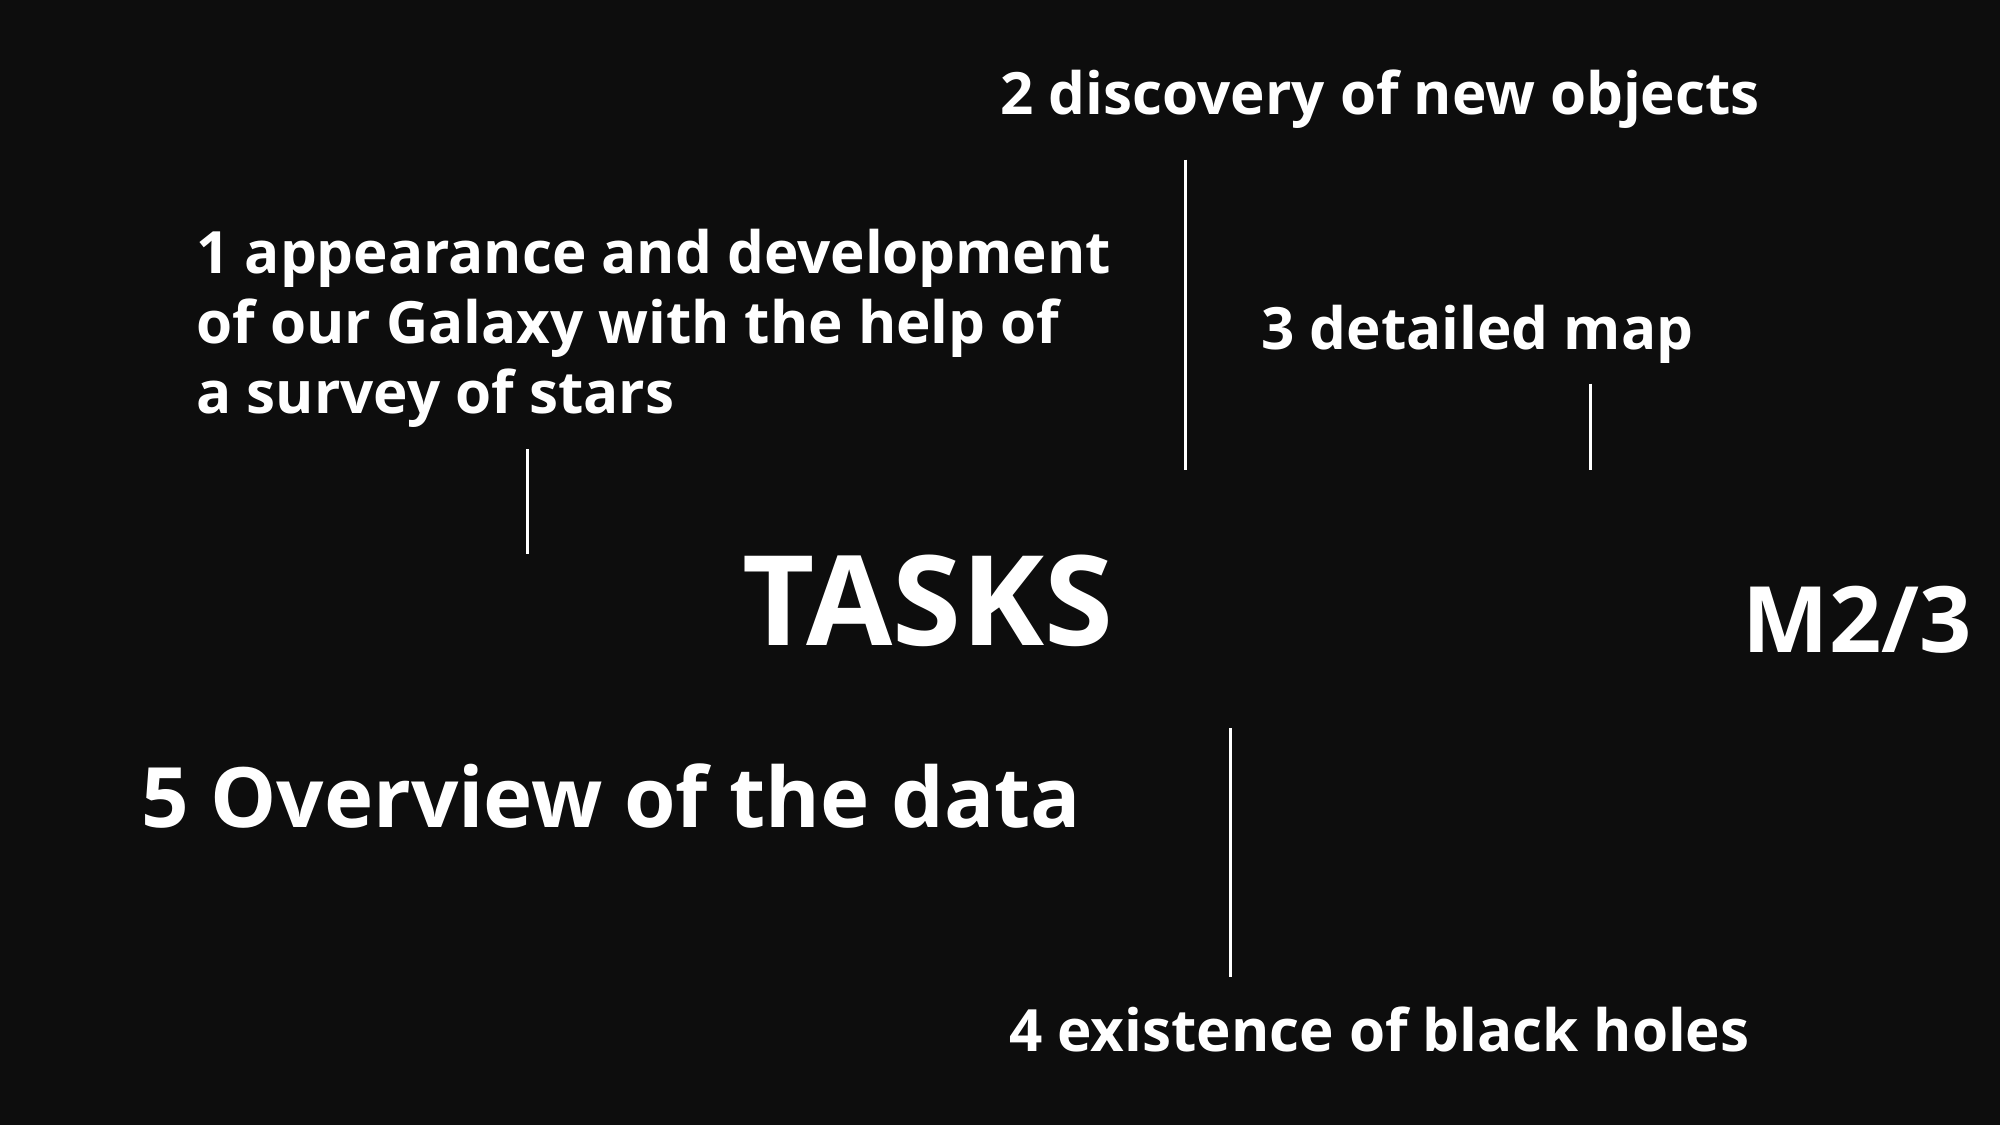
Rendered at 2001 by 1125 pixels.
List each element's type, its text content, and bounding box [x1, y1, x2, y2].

text_box 4 existence of black holes [994, 986, 1796, 1071]
text_box 2 discovery of new objects [985, 49, 1775, 134]
title TASKS [0, 288, 2000, 681]
text_box 5 Overview of the data [126, 736, 1097, 852]
text_box 3 detailed map [1246, 283, 1709, 369]
text_box 1 appearance and development of our Galaxy with the help of a survey of stars [181, 208, 1142, 433]
text_box M2/3 [1728, 553, 1988, 679]
